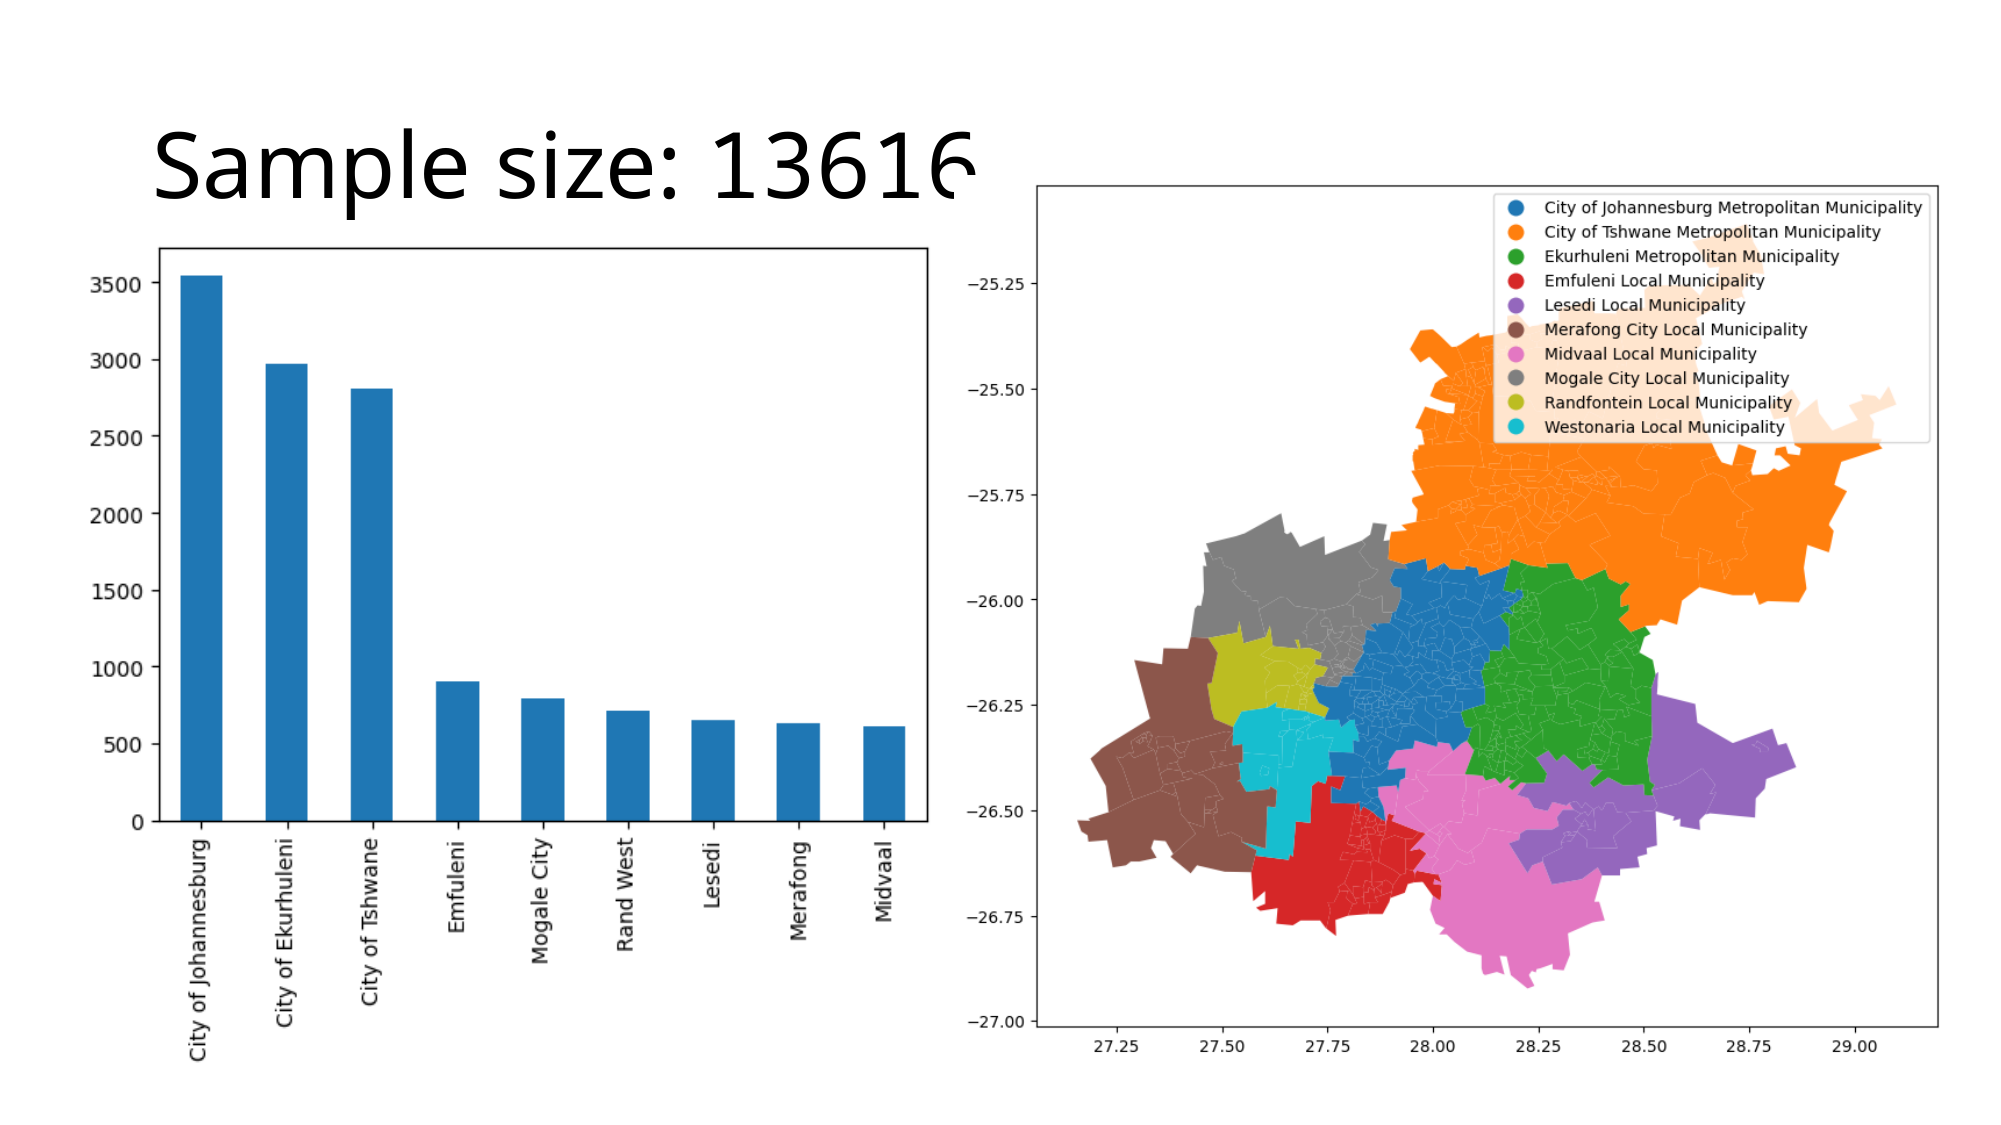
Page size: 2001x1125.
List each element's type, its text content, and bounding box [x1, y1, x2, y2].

title Sample size: 13616 [137, 59, 1863, 278]
picture [954, 175, 1948, 1066]
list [74, 234, 941, 1075]
